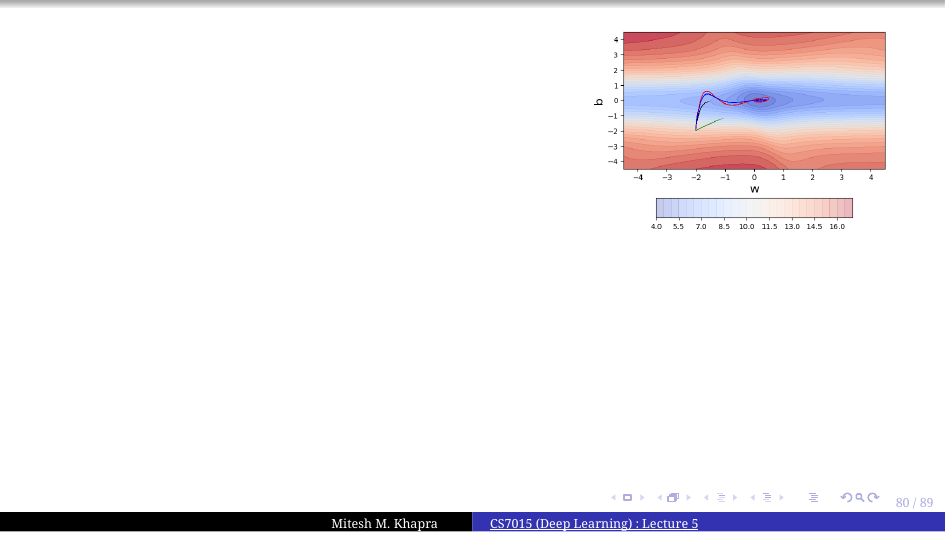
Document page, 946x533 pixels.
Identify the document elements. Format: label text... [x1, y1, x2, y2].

picture [594, 31, 886, 229]
picture [0, 0, 945, 8]
text_box 80 / 89 [893, 493, 942, 510]
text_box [0, 511, 946, 532]
